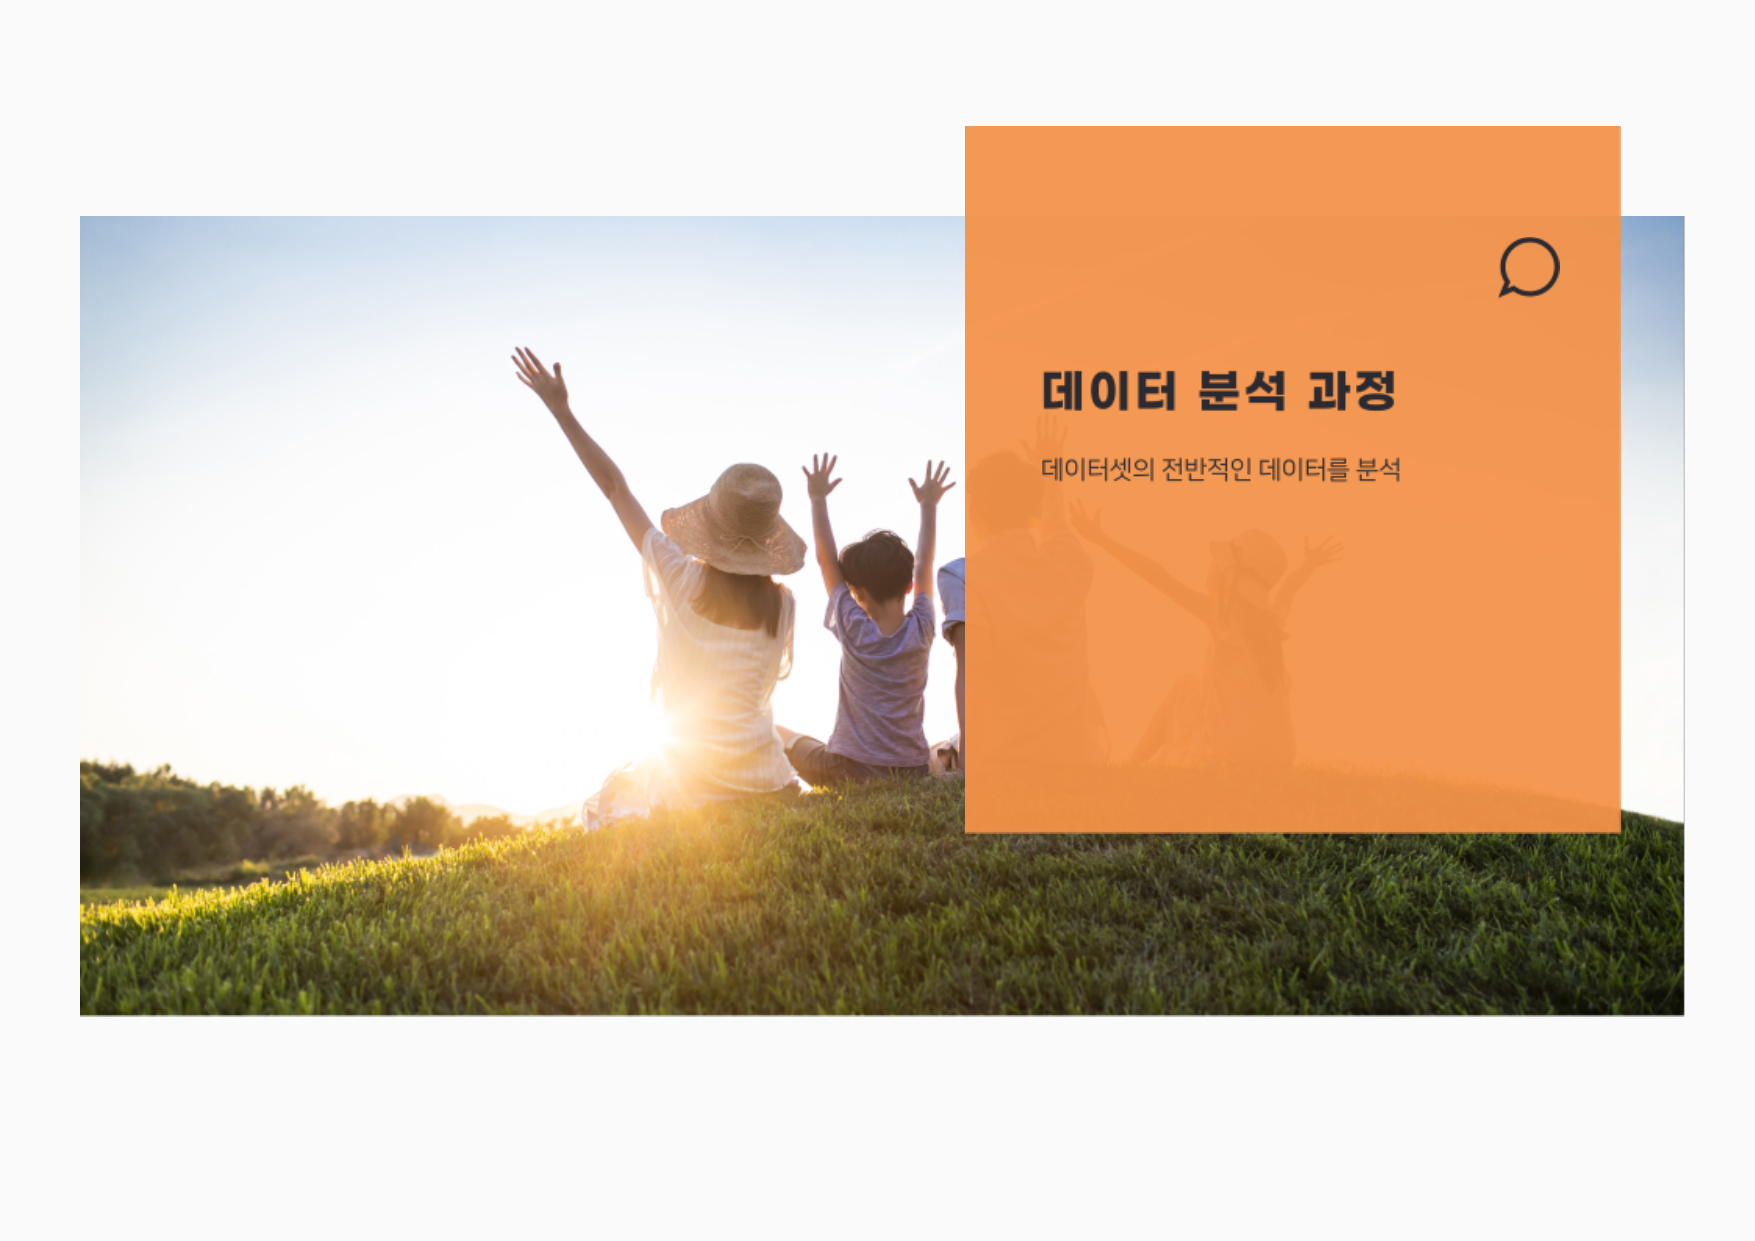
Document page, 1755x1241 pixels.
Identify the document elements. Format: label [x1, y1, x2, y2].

text_box [80, 215, 1686, 1017]
picture [1035, 354, 1416, 433]
text_box [965, 126, 1621, 834]
picture [1038, 450, 1412, 495]
text_box [1498, 237, 1560, 300]
